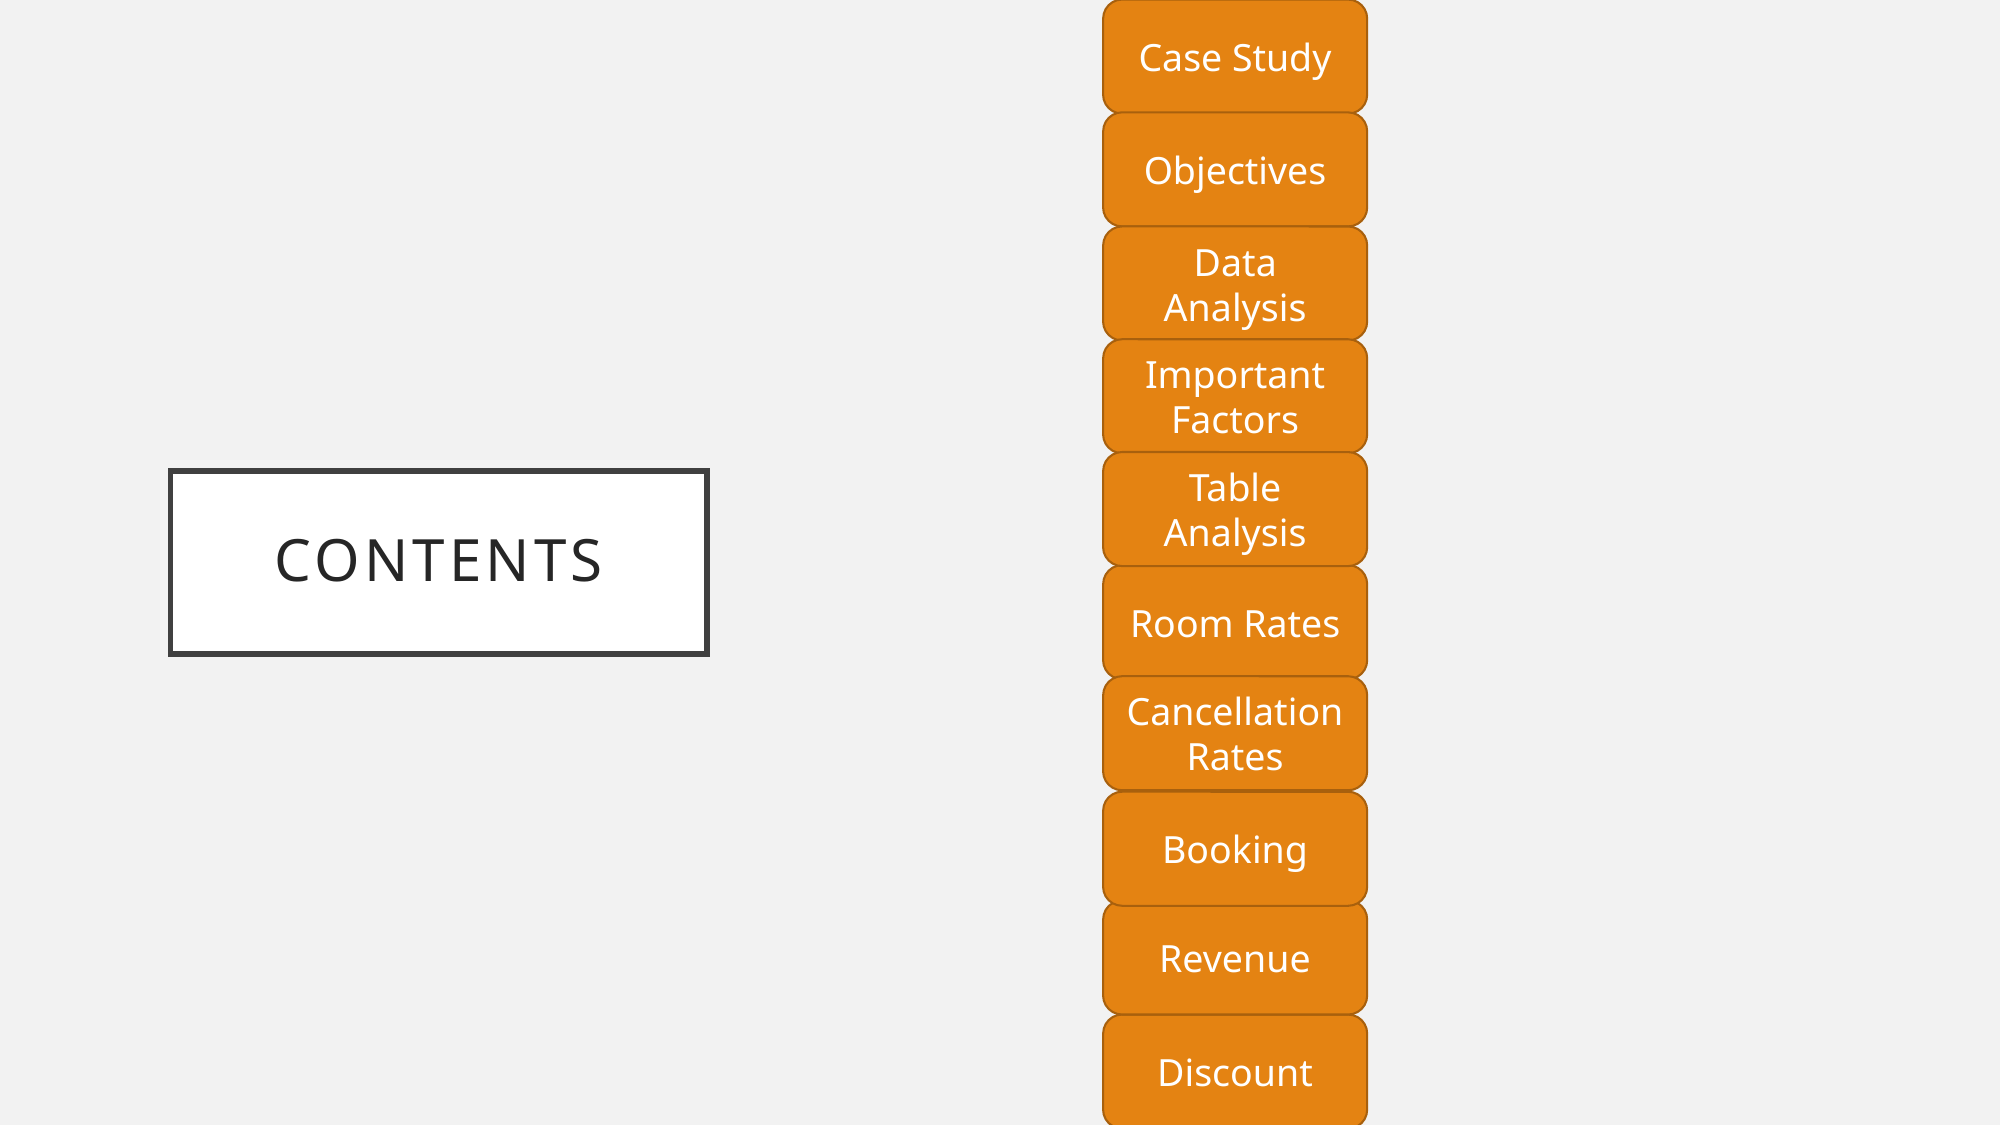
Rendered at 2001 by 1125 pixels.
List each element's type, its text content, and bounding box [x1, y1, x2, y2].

text_box Objectives [1102, 111, 1369, 226]
text_box Cancellation Rates [1102, 675, 1369, 791]
text_box Room Rates [1102, 566, 1369, 677]
text_box Booking [1102, 790, 1369, 907]
title Contents [168, 468, 710, 657]
text_box Data Analysis [1102, 225, 1369, 340]
text_box Important Factors [1102, 338, 1369, 453]
text_box Discount [1102, 1015, 1369, 1125]
text_box Table Analysis [1102, 450, 1369, 568]
text_box Revenue [1102, 903, 1369, 1016]
text_box Case Study [1102, 0, 1369, 113]
